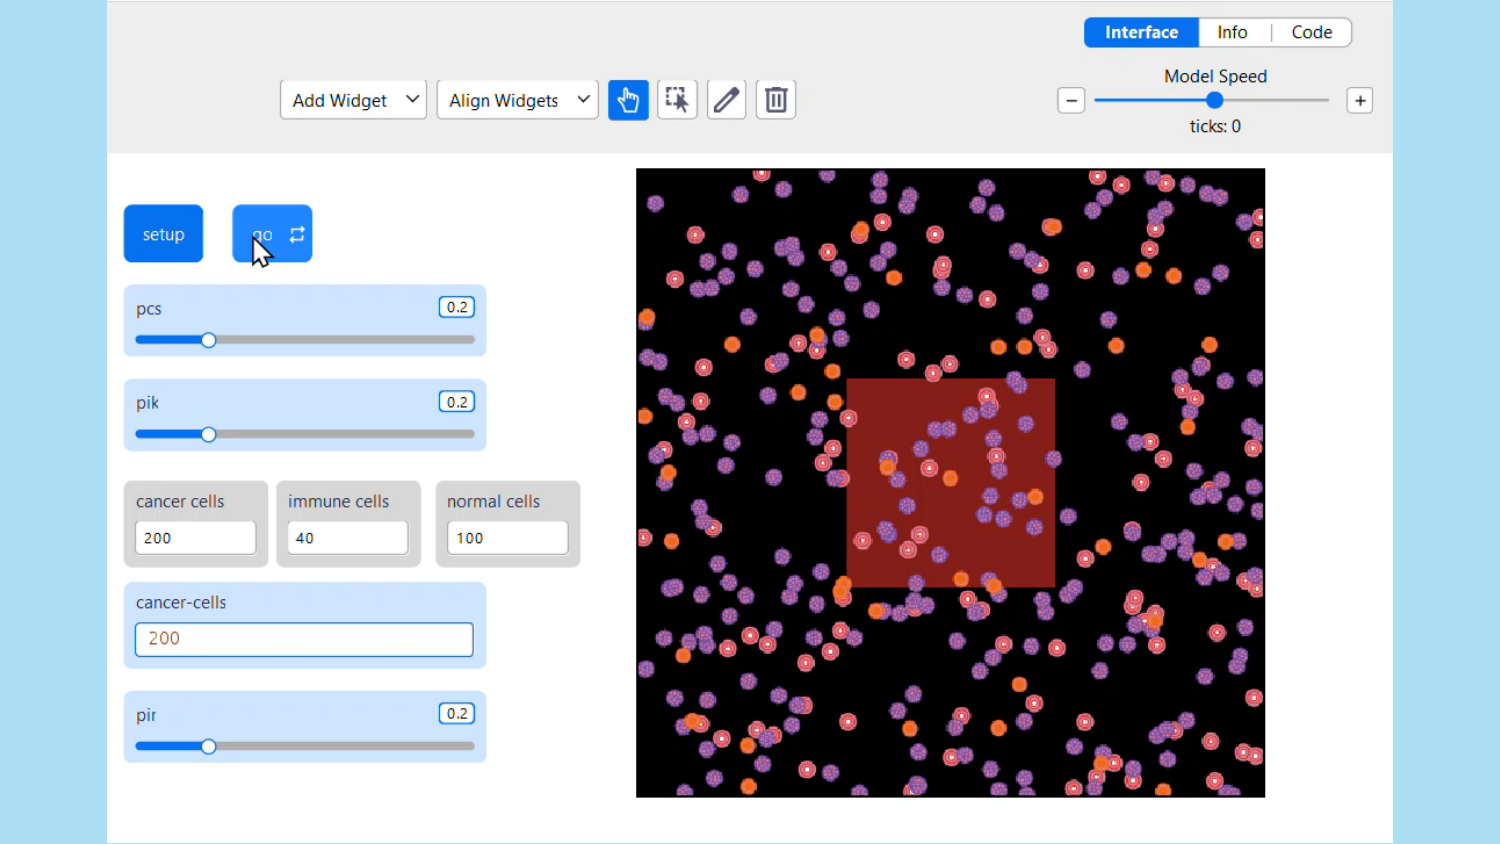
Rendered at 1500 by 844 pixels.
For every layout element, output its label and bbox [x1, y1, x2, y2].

text_box [105, 0, 1394, 844]
